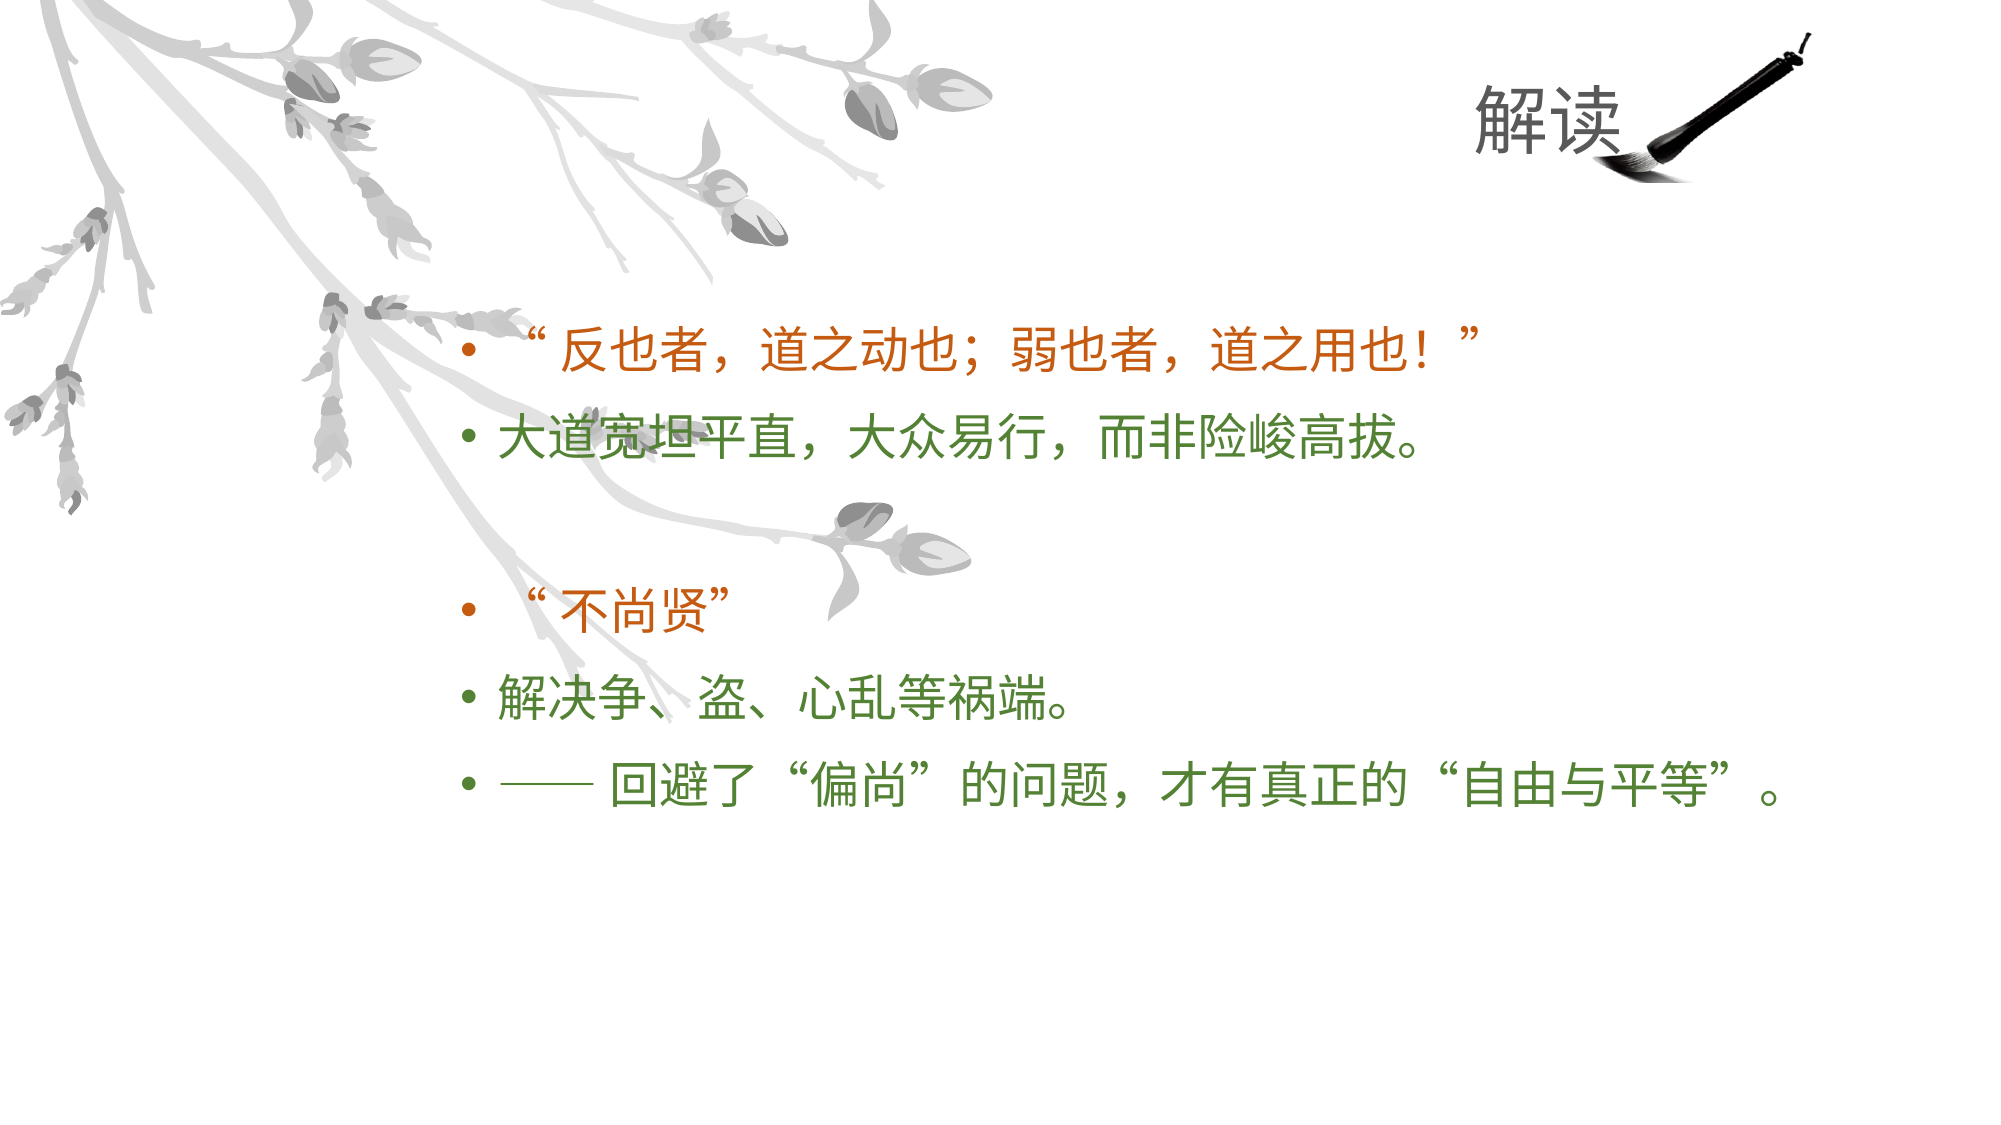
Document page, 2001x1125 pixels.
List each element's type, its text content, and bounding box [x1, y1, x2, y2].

picture [1581, 25, 1833, 183]
text_box 解读 [1458, 66, 1581, 171]
list “反也者，道之动也；弱也者，道之用也！” 大道宽坦平直，大众易行，而非险峻高拔。 “不尚贤” 解决争、盗、心乱等祸端。 ——回避了“偏尚”的问题，才有真正的“自由与平等”。 [445, 305, 1989, 981]
picture [134, 0, 859, 859]
